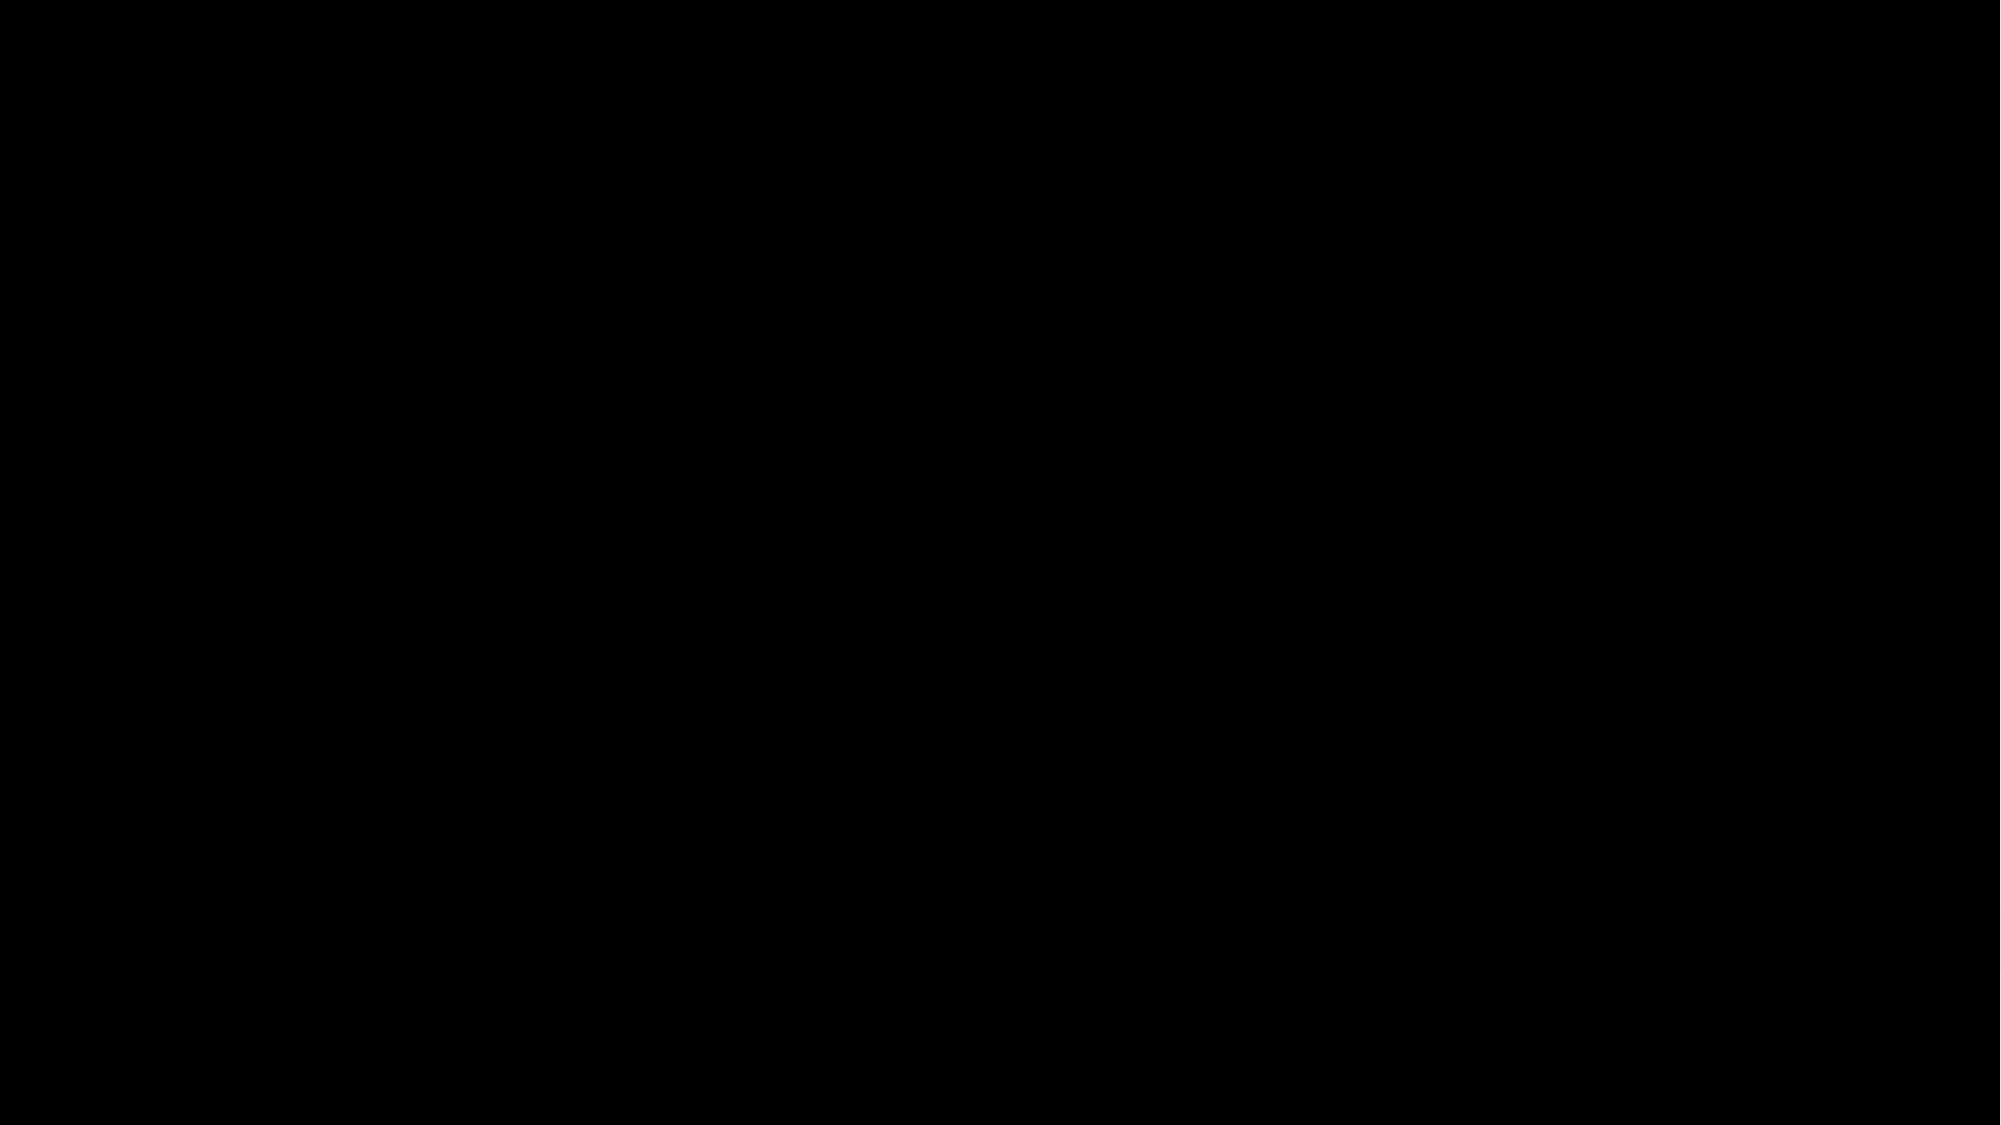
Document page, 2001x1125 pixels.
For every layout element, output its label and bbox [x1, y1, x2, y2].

text_box [0, 0, 2000, 1125]
